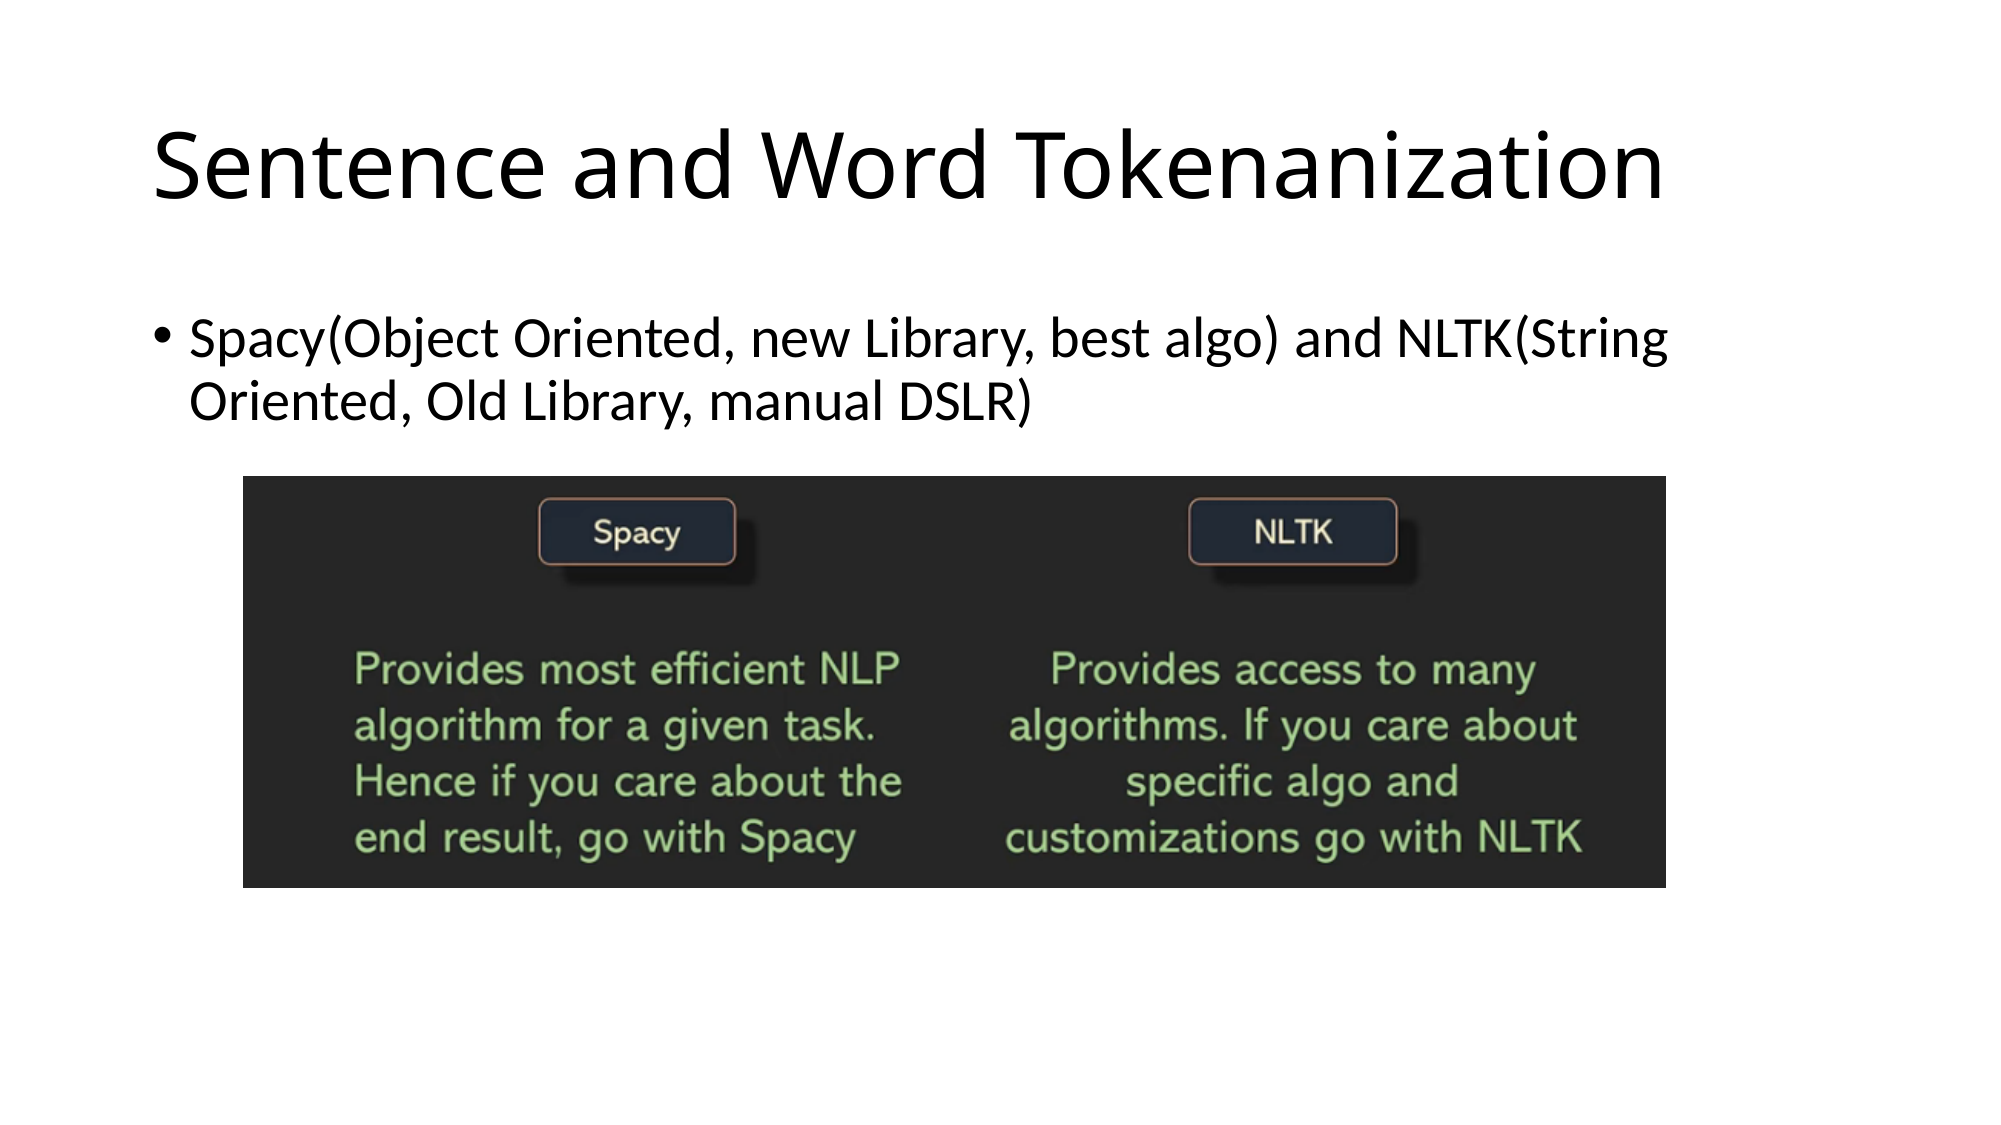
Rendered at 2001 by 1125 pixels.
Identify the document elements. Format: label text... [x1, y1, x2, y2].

list Spacy(Object Oriented, new Library, best algo) and NLTK(String Oriented, Old Library, manual DSLR) [137, 299, 1863, 1014]
title Sentence and Word Tokenanization [137, 59, 1863, 278]
picture [242, 476, 1666, 888]
